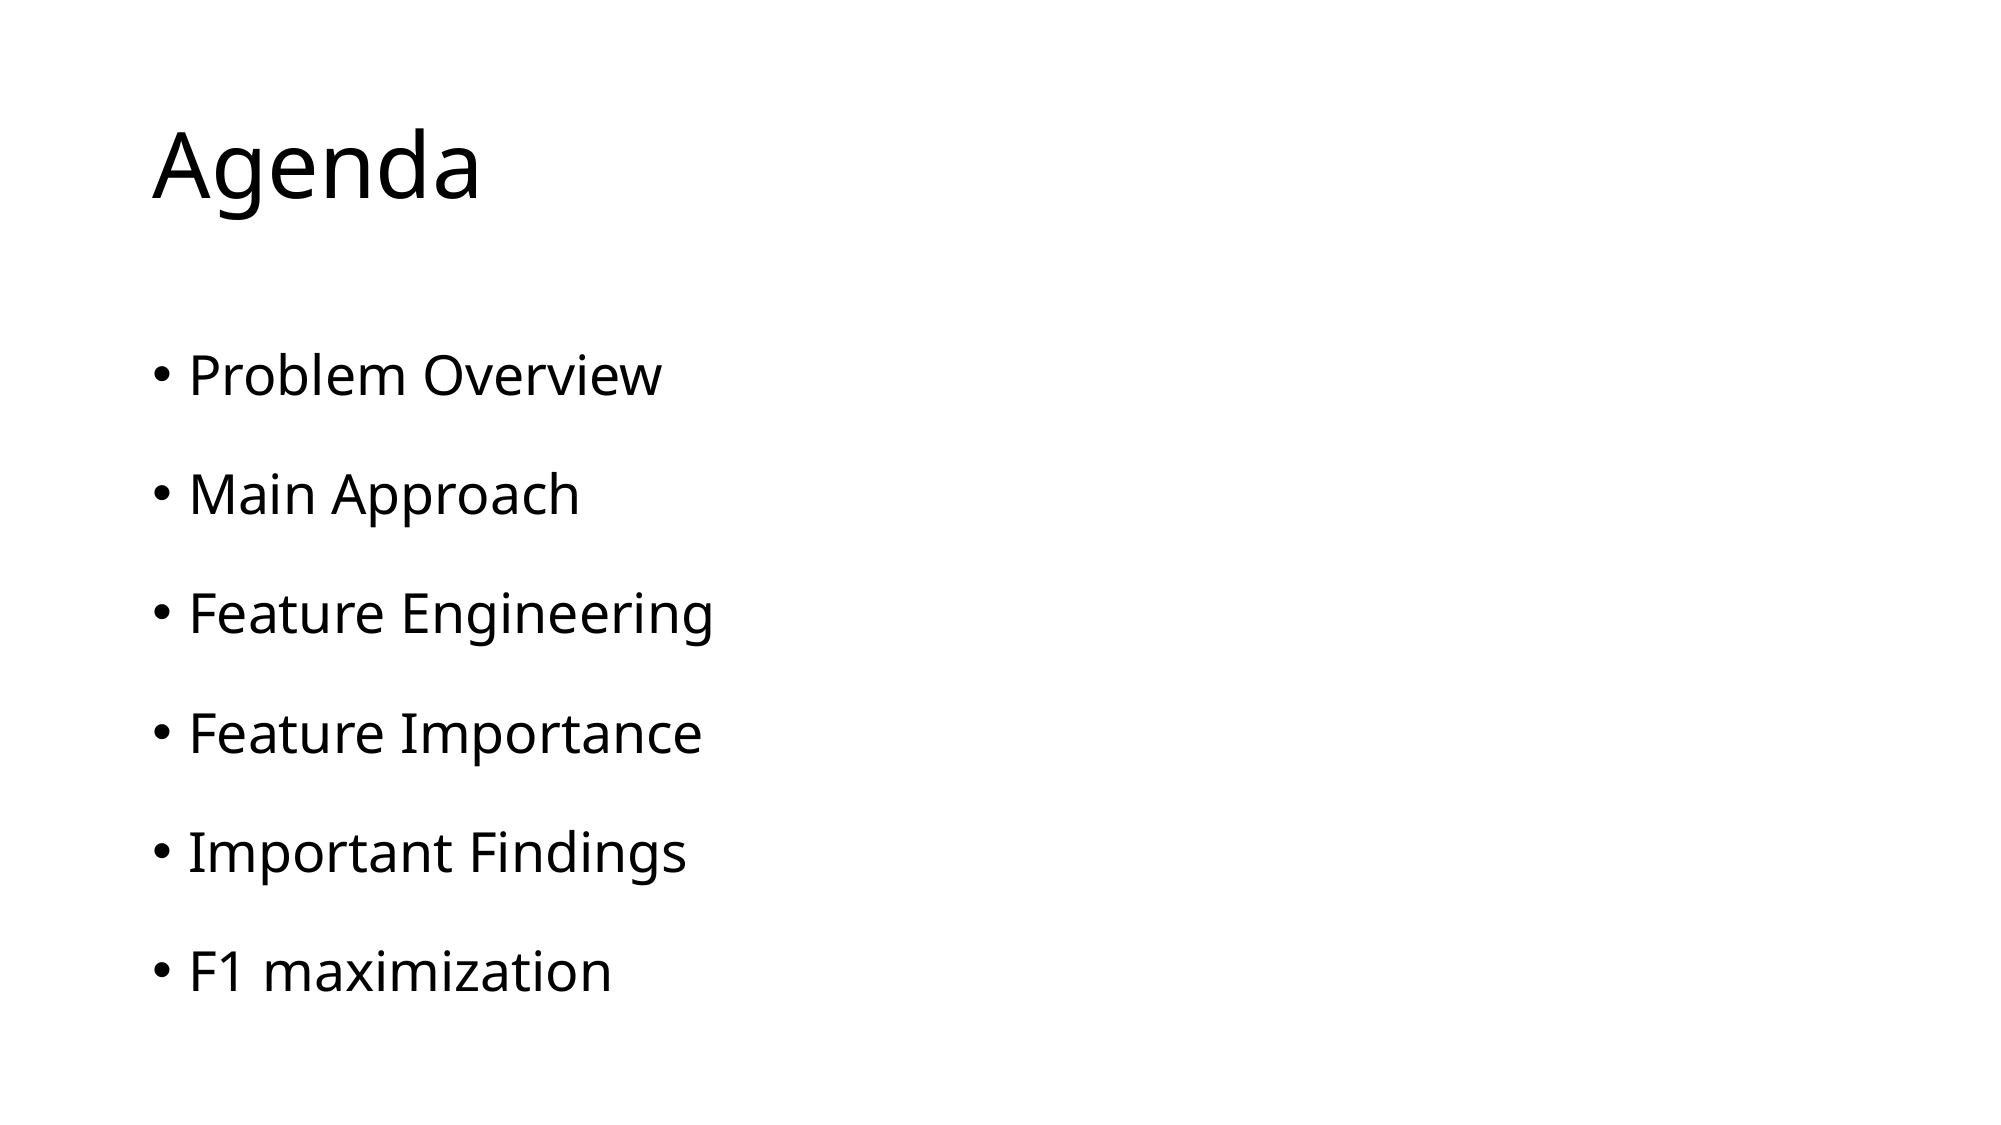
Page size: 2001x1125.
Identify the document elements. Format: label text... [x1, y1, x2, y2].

title Agenda [137, 59, 1863, 278]
list Problem Overview Main Approach Feature Engineering Feature Importance Important Findings F1 maximization [137, 299, 1863, 1014]
